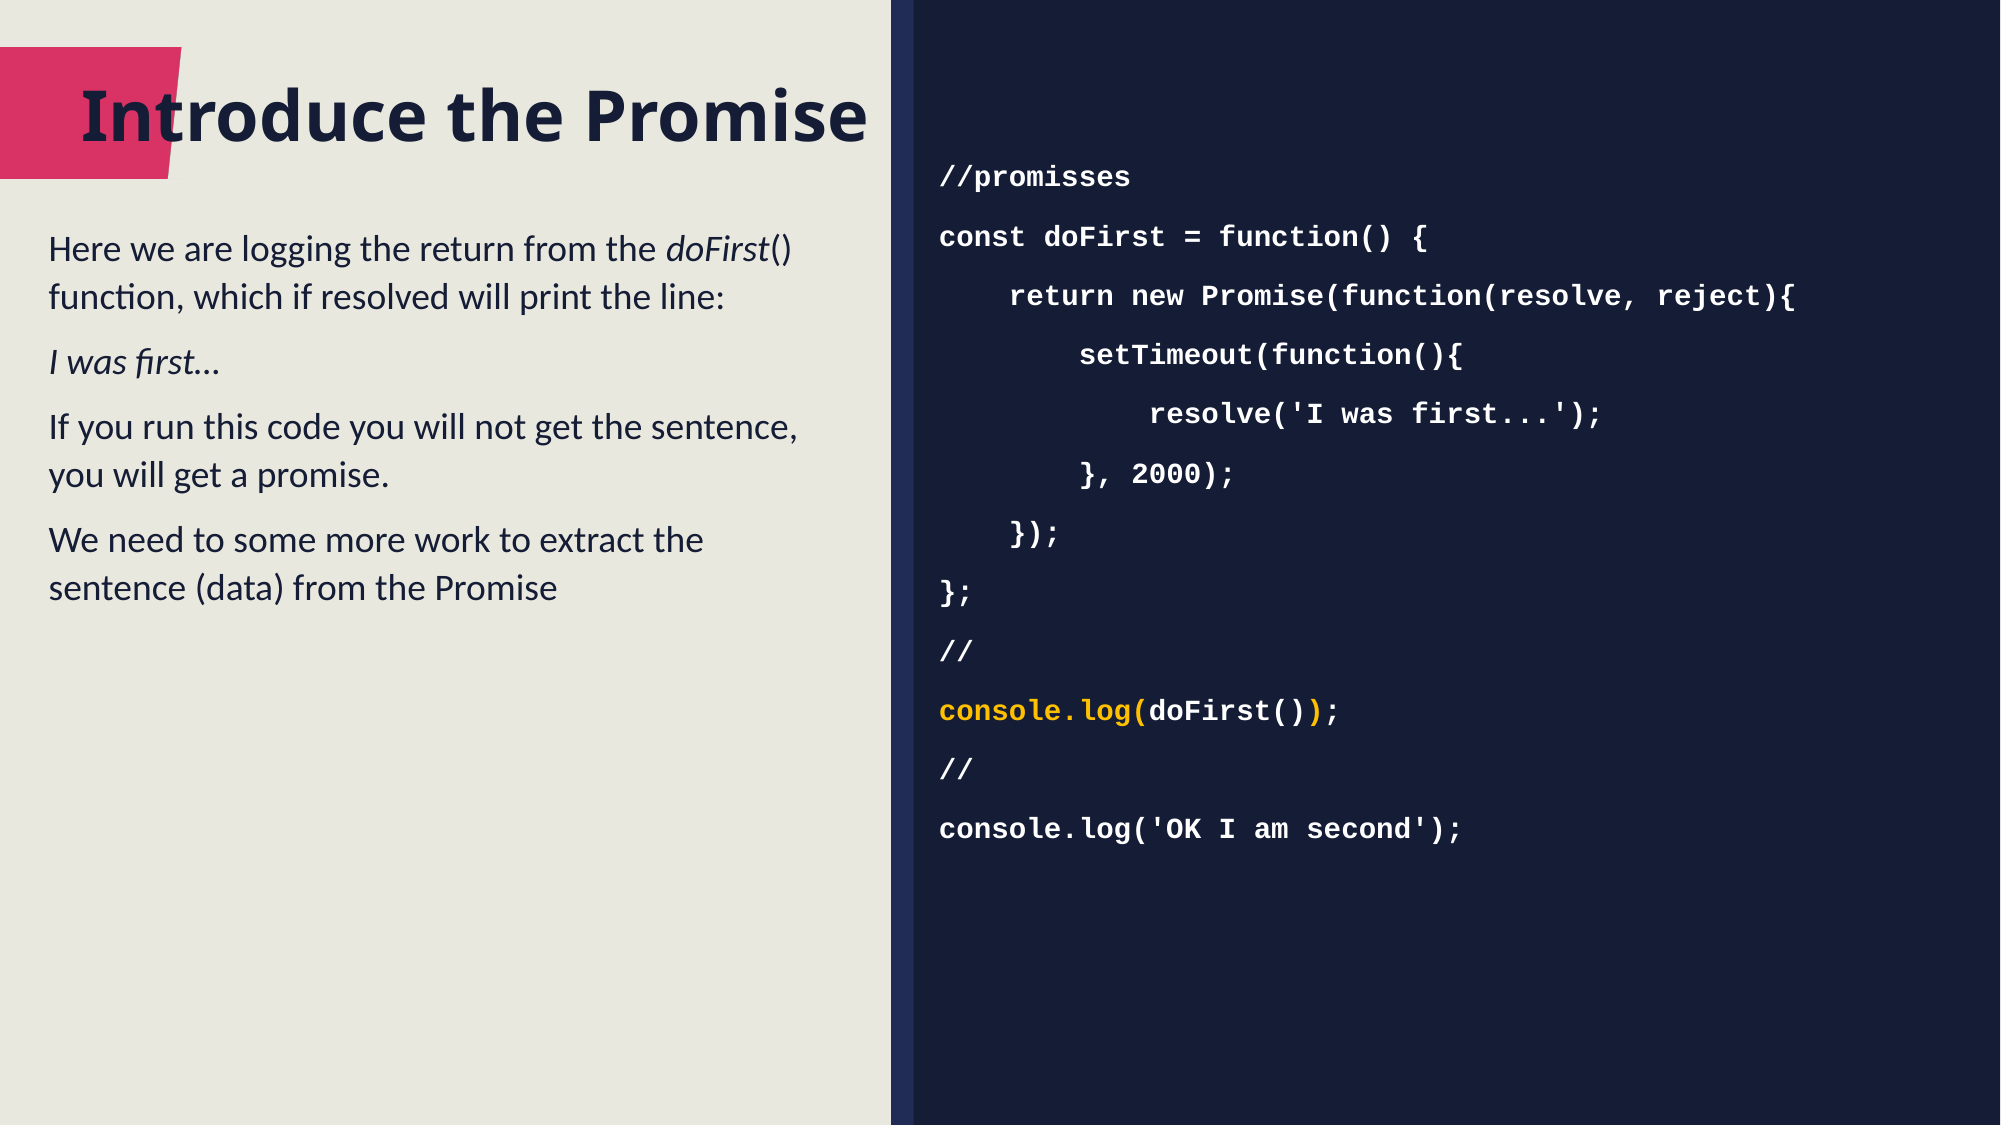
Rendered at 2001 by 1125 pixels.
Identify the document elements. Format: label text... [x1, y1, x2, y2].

picture [0, 47, 183, 179]
title Introduce the Promise [81, 73, 892, 185]
list Here we are logging the return from the doFirst() function, which if resolved will print the line: I was first… If you run this code you will not get the sentence, you will get a promise. We need to some more work to extract the sentence (data) from the Promise [48, 220, 816, 1019]
list //promisses const doFirst = function() { return new Promise(function(resolve, reject){ setTimeout(function(){ resolve('I was first...'); }, 2000); }); }; // console.log(doFirst()); // console.log('OK I am second'); [938, 154, 2000, 1019]
